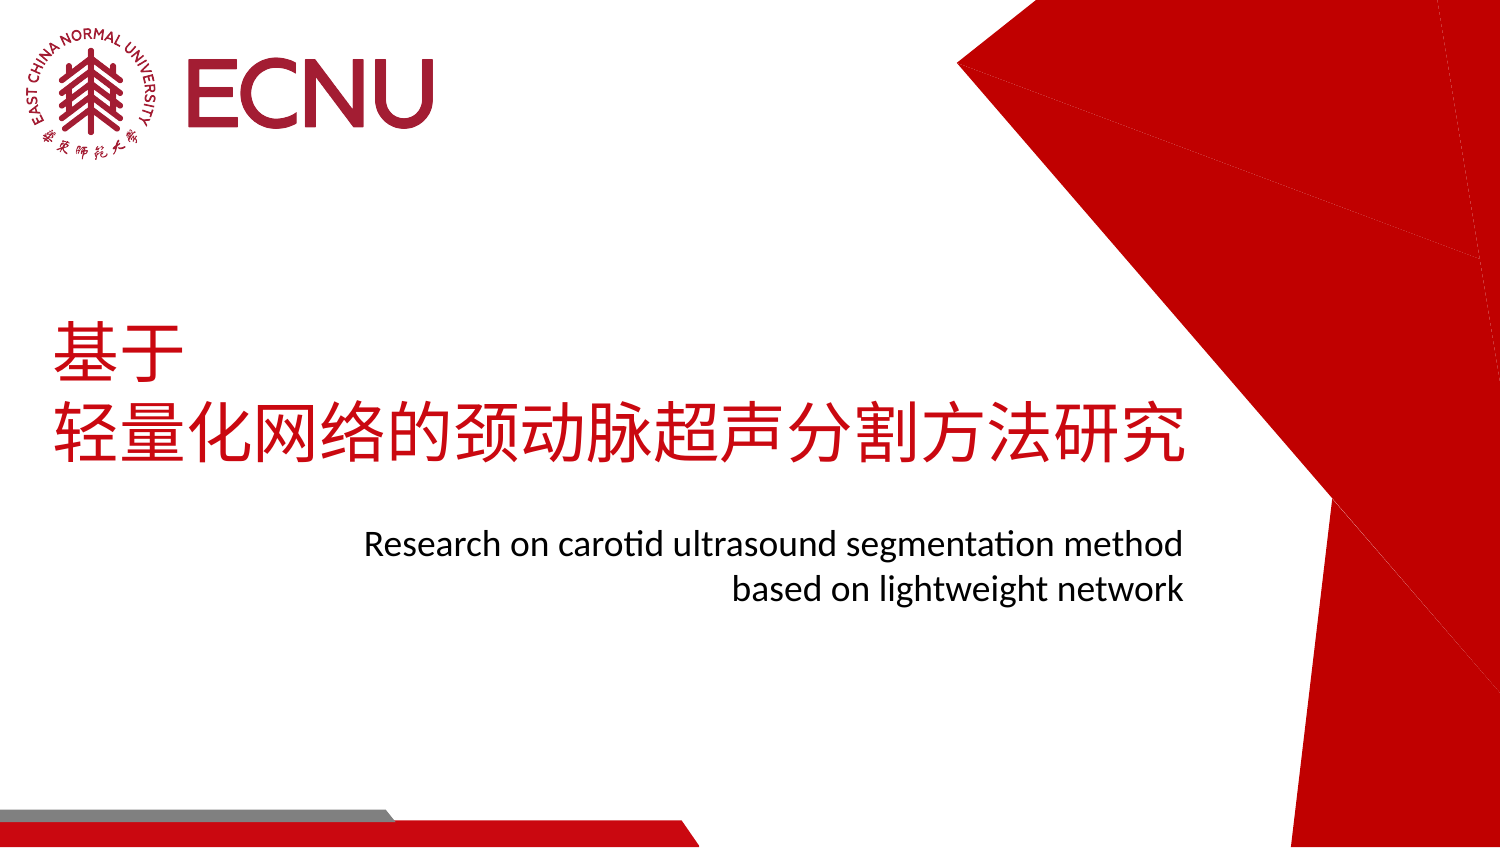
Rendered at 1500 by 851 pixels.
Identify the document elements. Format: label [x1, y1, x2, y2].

text_box [0, 808, 398, 824]
text_box [956, 0, 1500, 848]
text_box [0, 819, 701, 849]
picture [26, 28, 433, 160]
text_box [37, 303, 956, 610]
